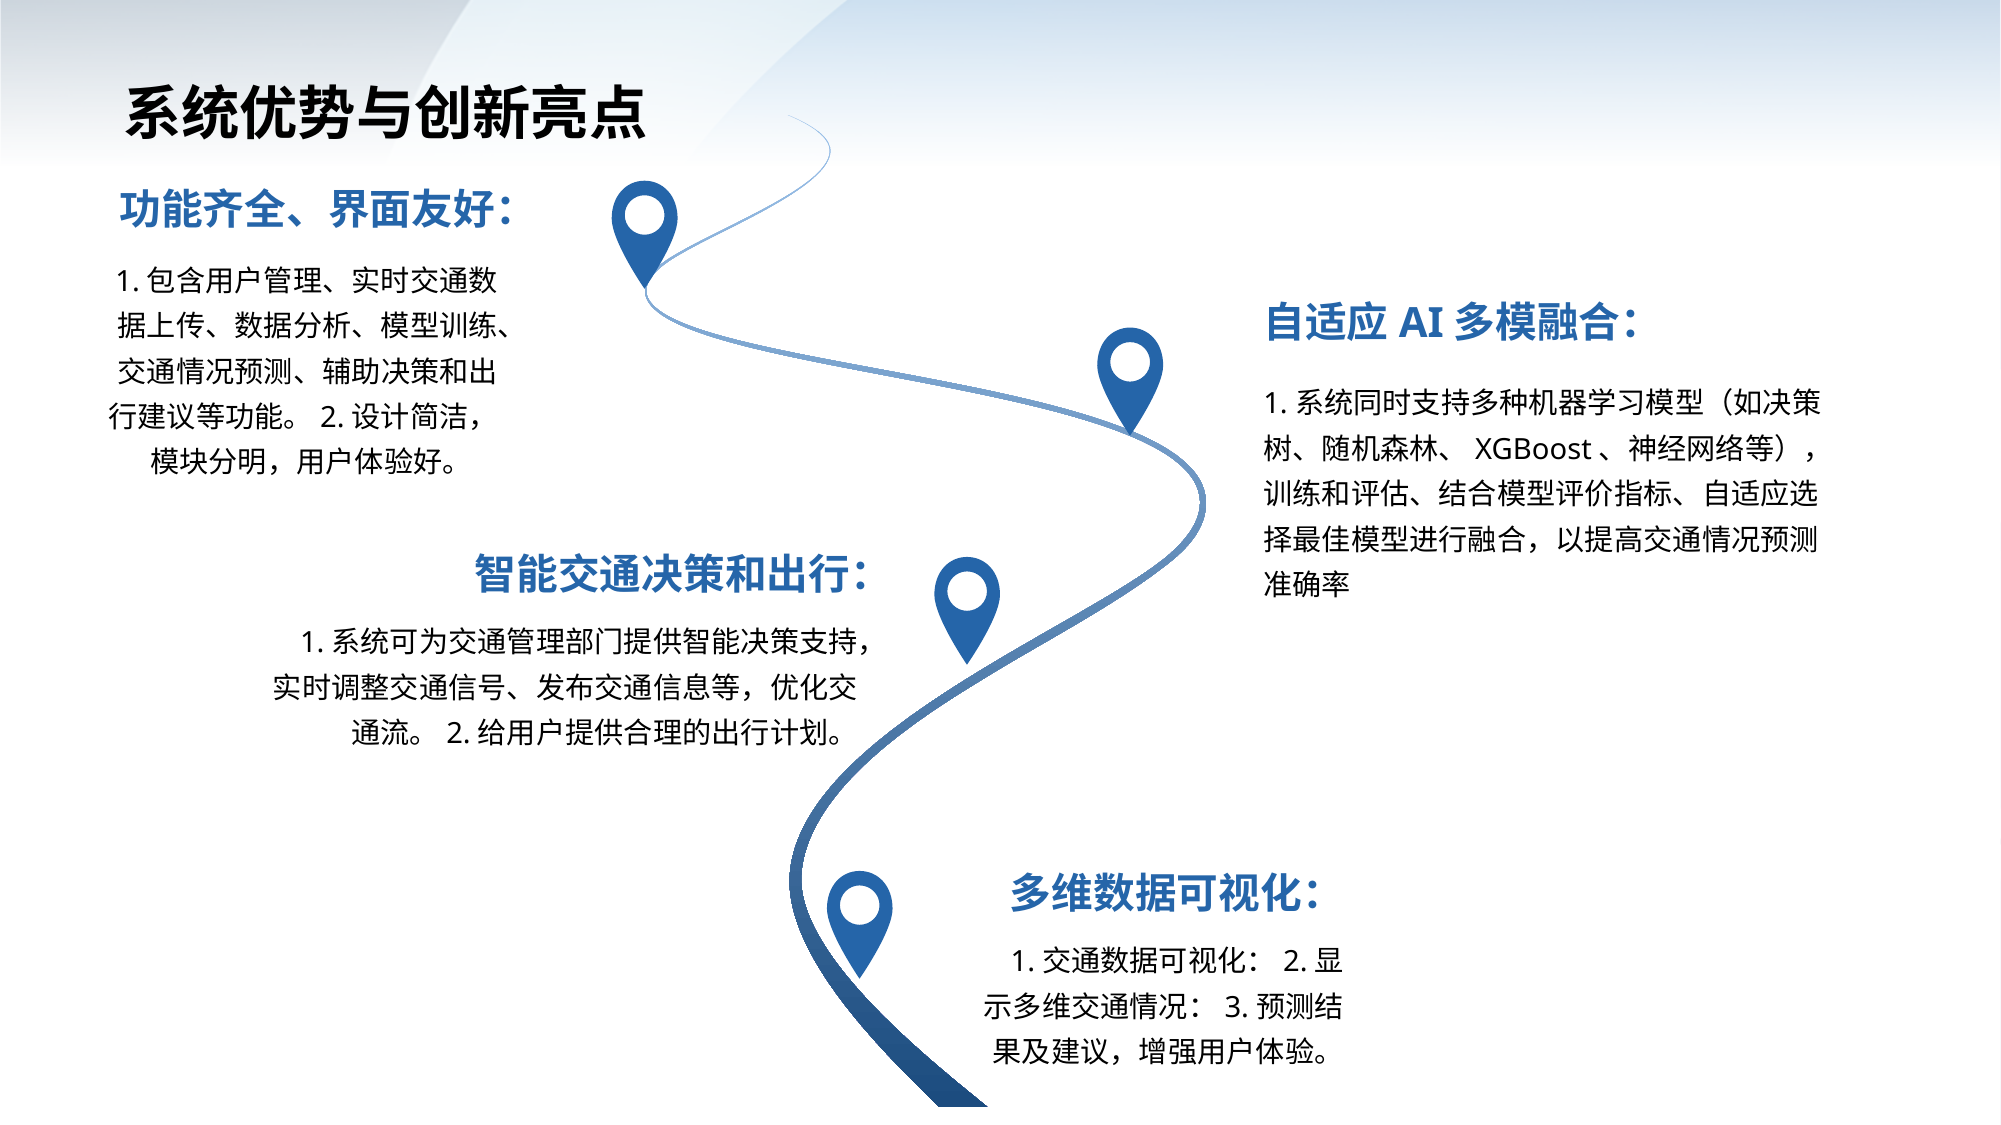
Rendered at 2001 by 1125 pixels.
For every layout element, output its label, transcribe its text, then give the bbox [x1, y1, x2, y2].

text_box [798, 925, 988, 1107]
text_box [830, 925, 890, 979]
text_box 1.交通数据可视化：2.显示多维交通情况：3.预测结果及建议，增强用户体验。 [967, 924, 1359, 1069]
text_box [0, 175, 1840, 742]
text_box [792, 742, 891, 859]
text_box 多维数据可视化： [768, 859, 1359, 925]
text_box 系统优势与创新亮点 [108, 68, 1859, 154]
